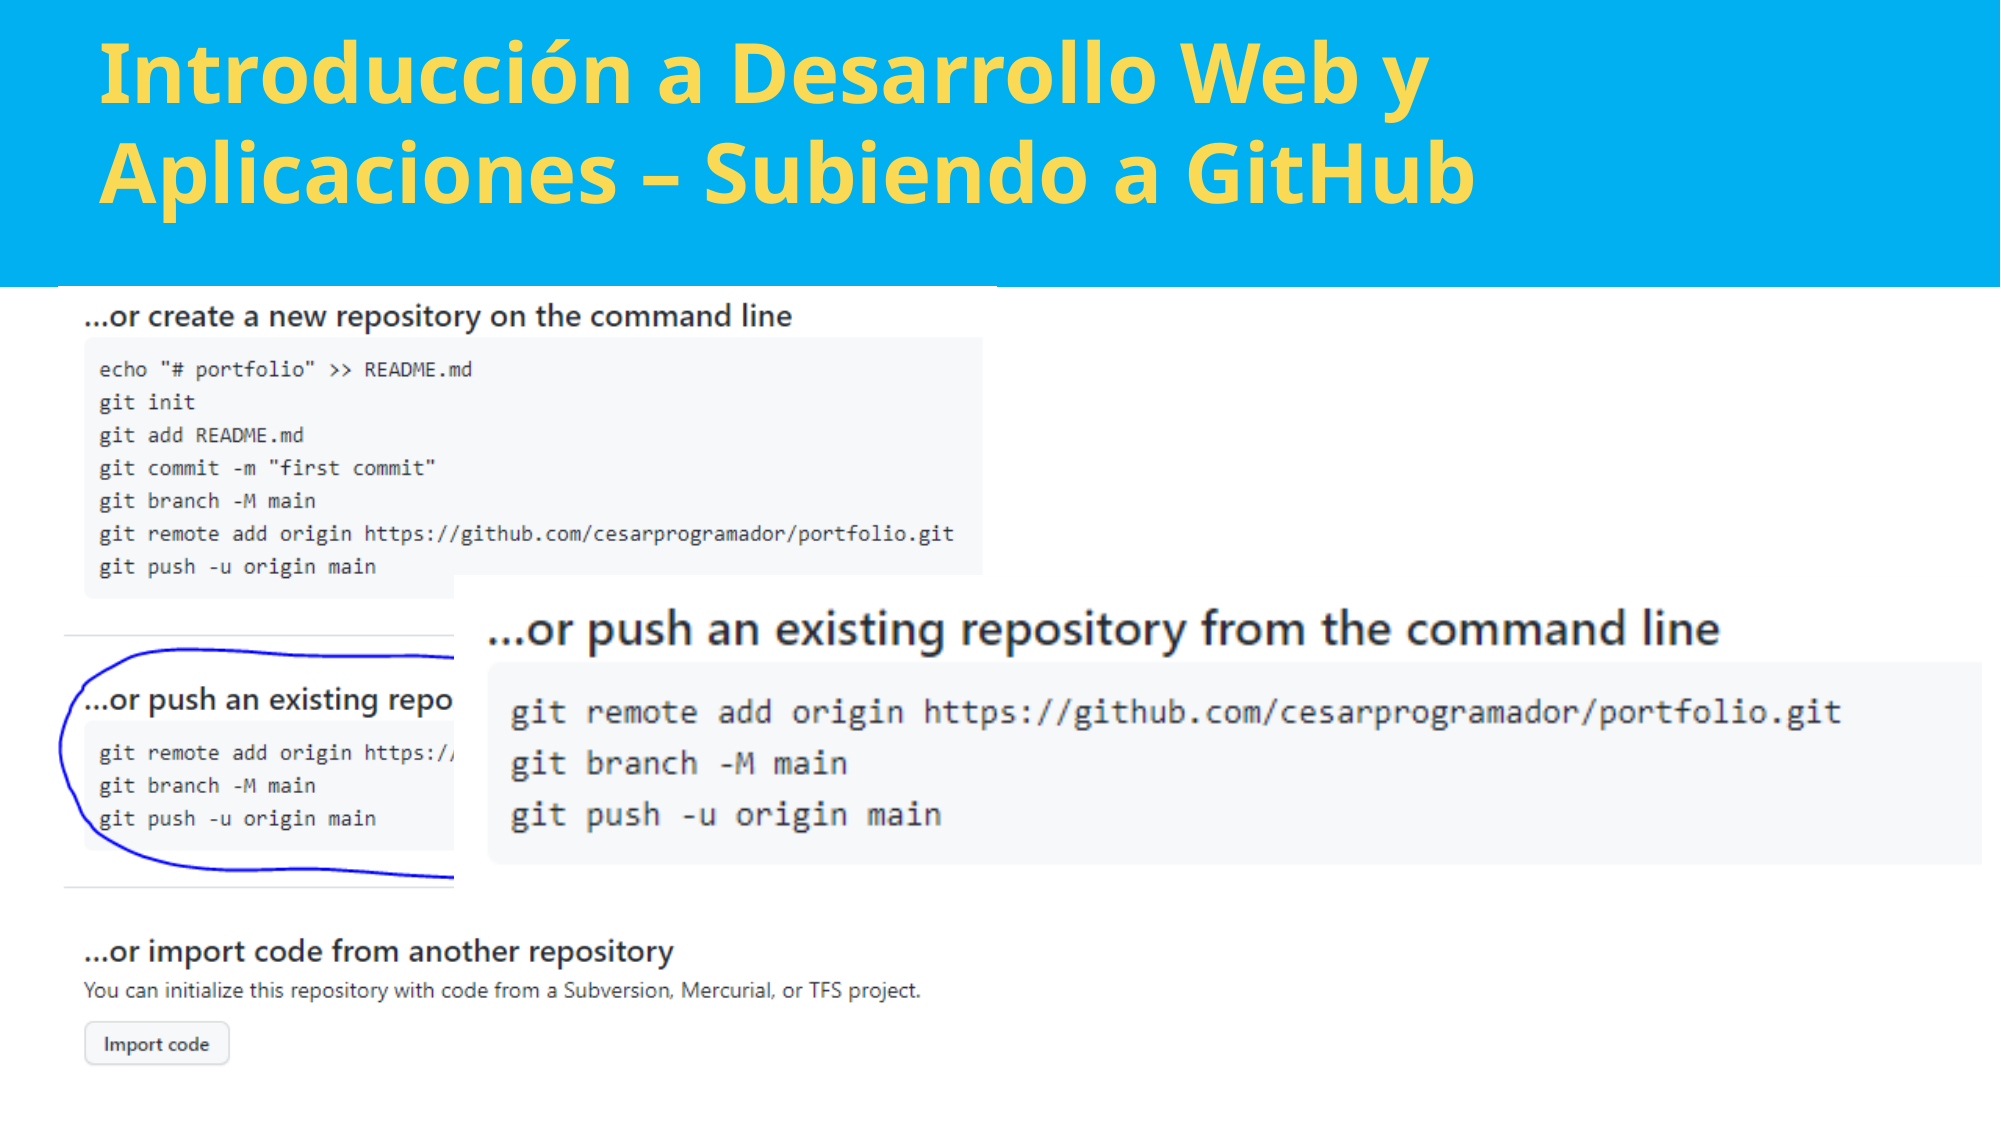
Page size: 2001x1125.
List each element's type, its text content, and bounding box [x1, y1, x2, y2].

picture [58, 287, 1983, 1084]
text_box [0, 0, 2000, 287]
text_box Introducción a Desarrollo Web y Aplicaciones – Subiendo a GitHub [92, 13, 1901, 211]
